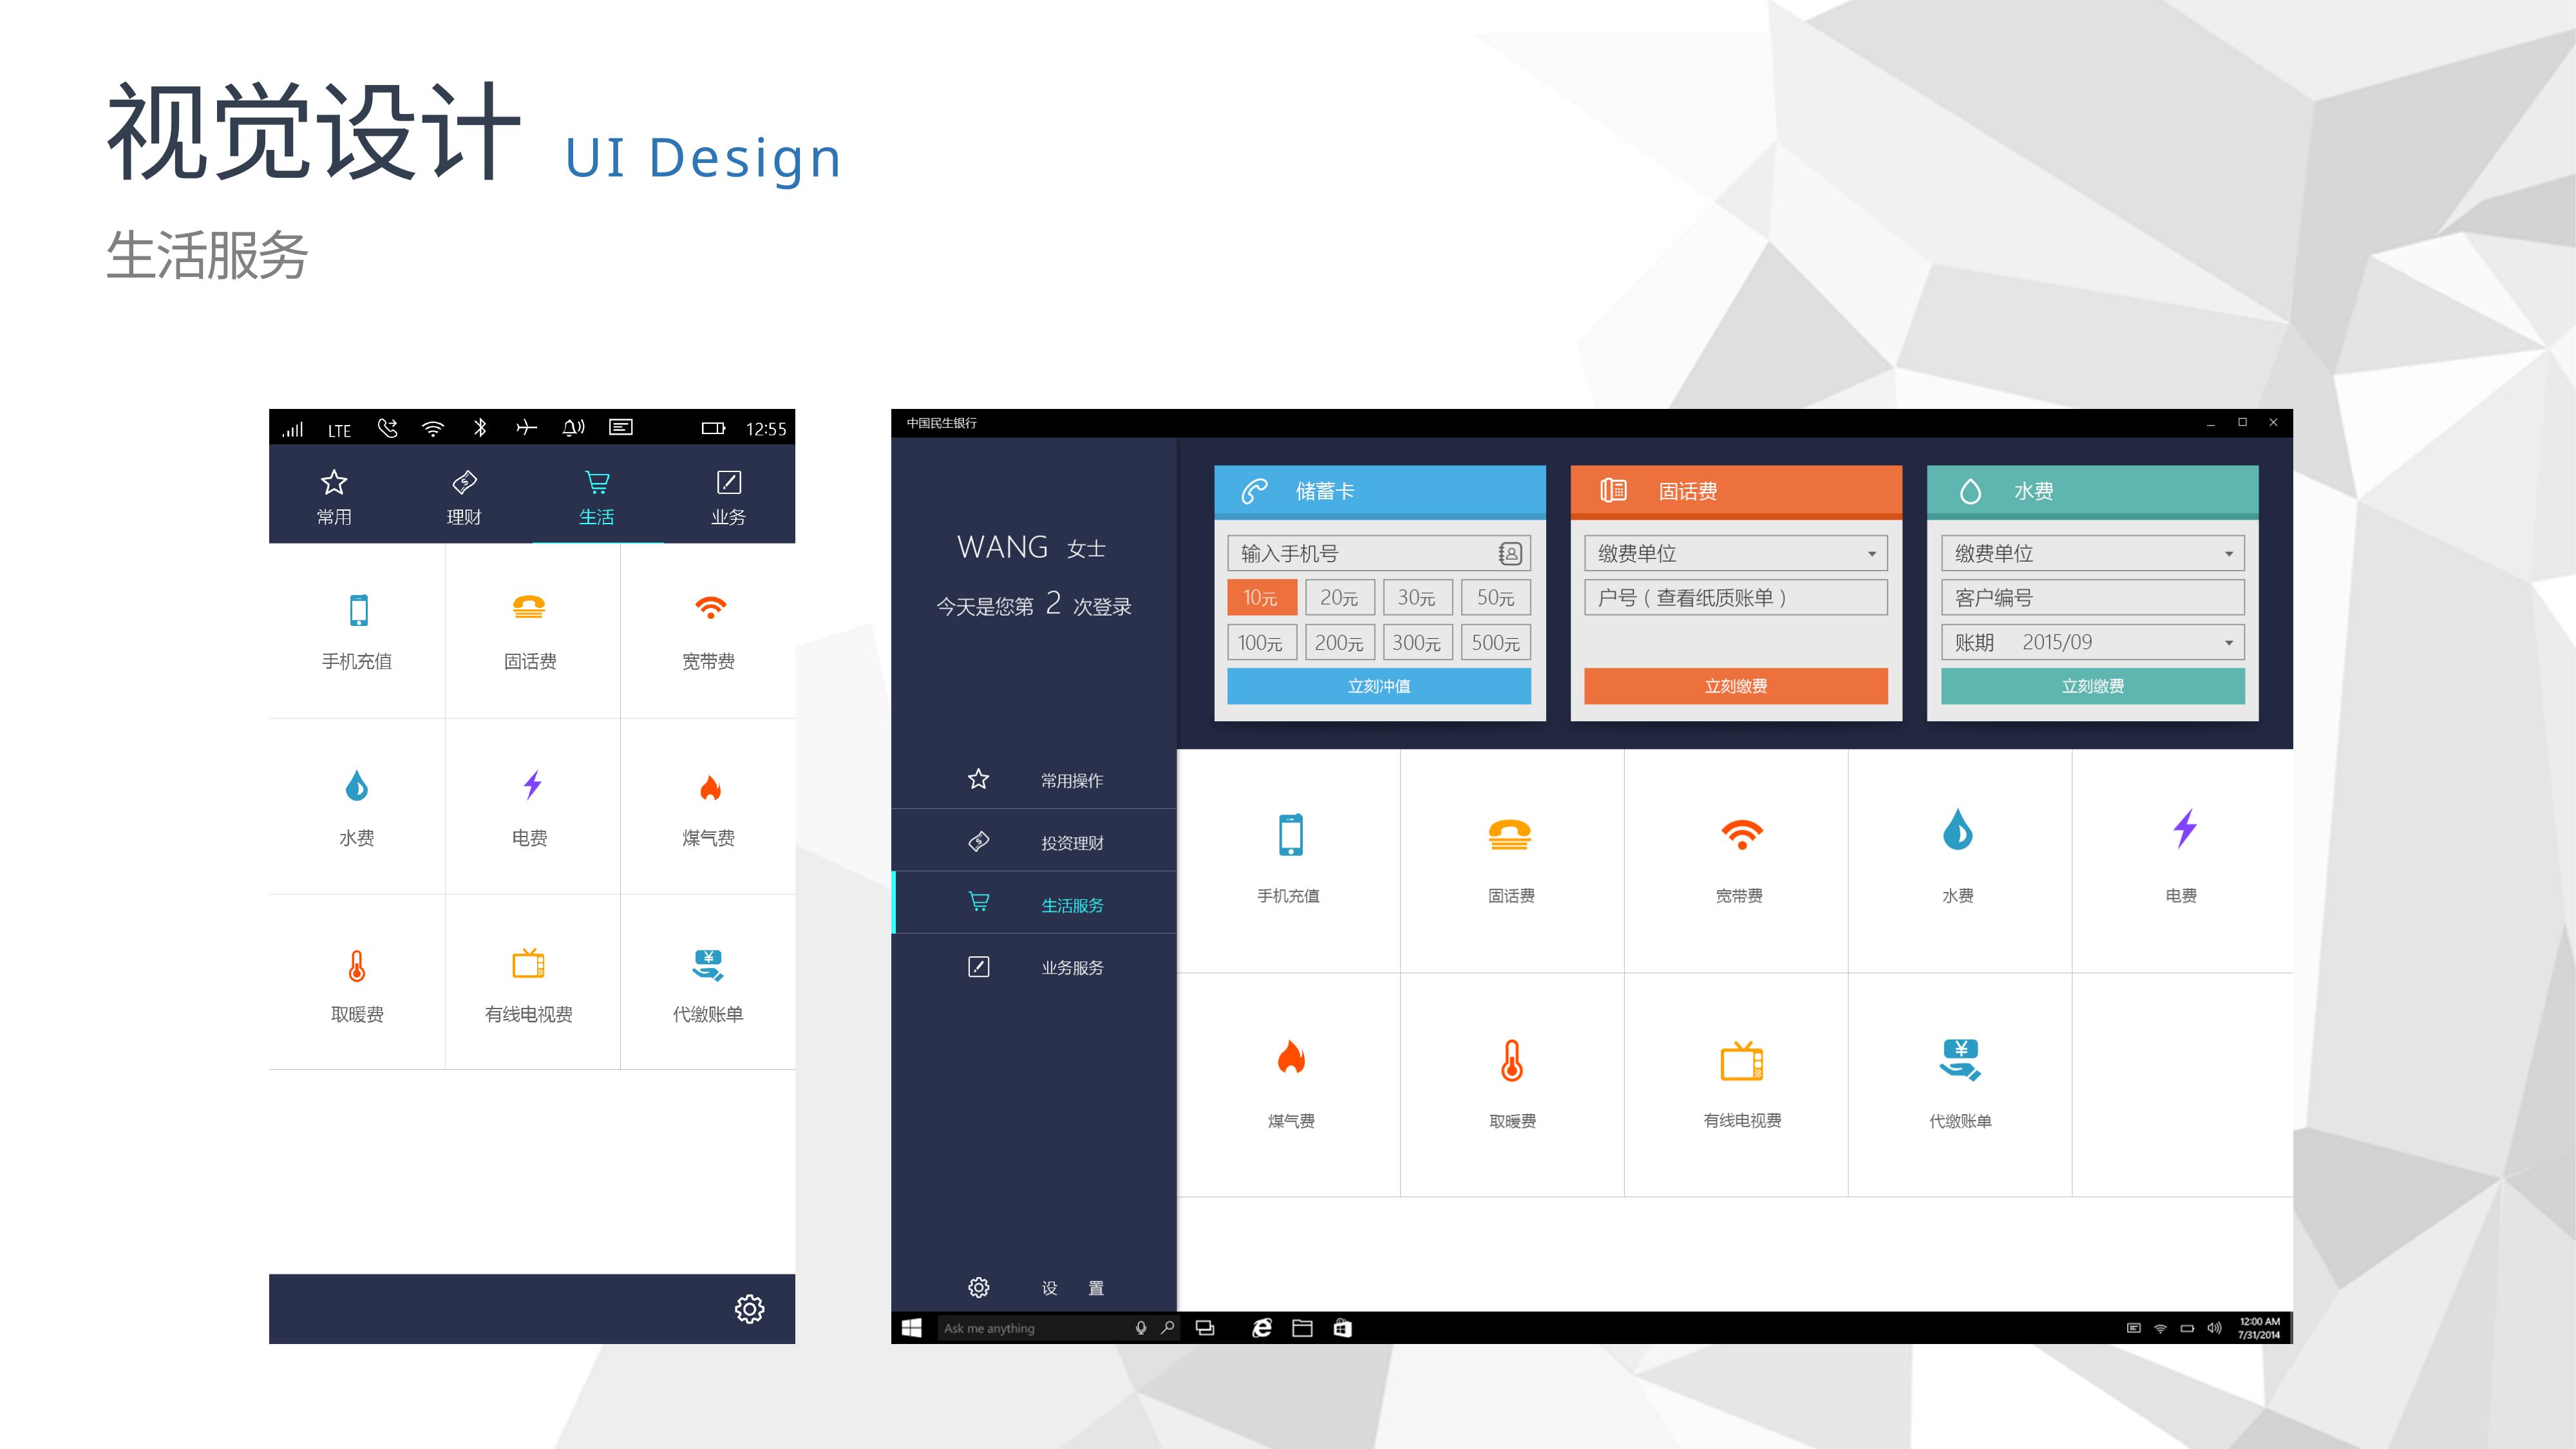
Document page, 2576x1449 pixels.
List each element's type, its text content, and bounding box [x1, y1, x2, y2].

text_box UI Design [564, 110, 1806, 209]
picture [0, 0, 2576, 1449]
text_box 视觉设计 [103, 88, 1346, 186]
text_box 生活服务 [104, 208, 1347, 307]
